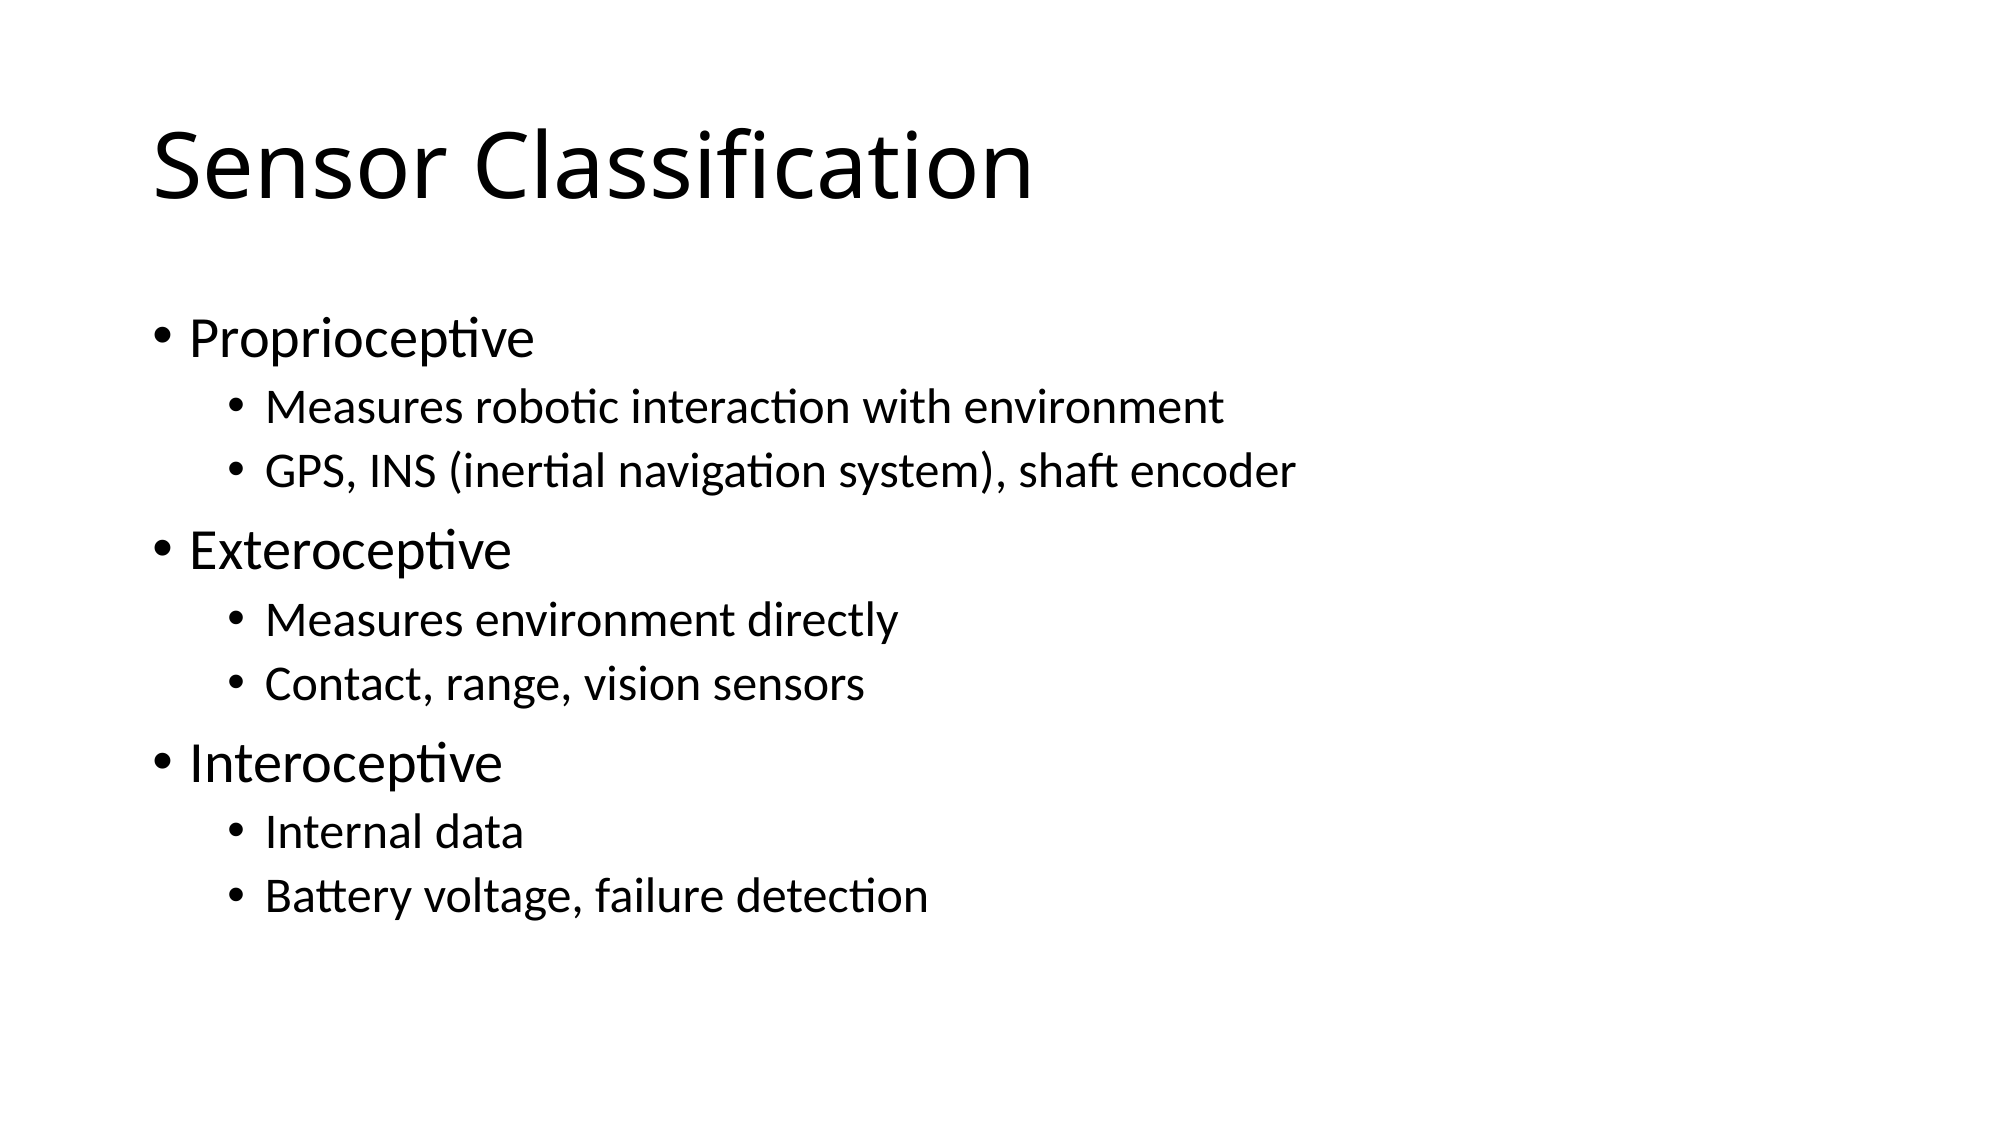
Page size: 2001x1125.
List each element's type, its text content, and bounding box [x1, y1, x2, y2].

title Sensor Classification [137, 59, 1863, 278]
list Proprioceptive Measures robotic interaction with environment GPS, INS (inertial navigation system), shaft encoder Exteroceptive Measures environment directly Contact, range, vision sensors Interoceptive Internal data Battery voltage, failure detection [137, 299, 1863, 1014]
